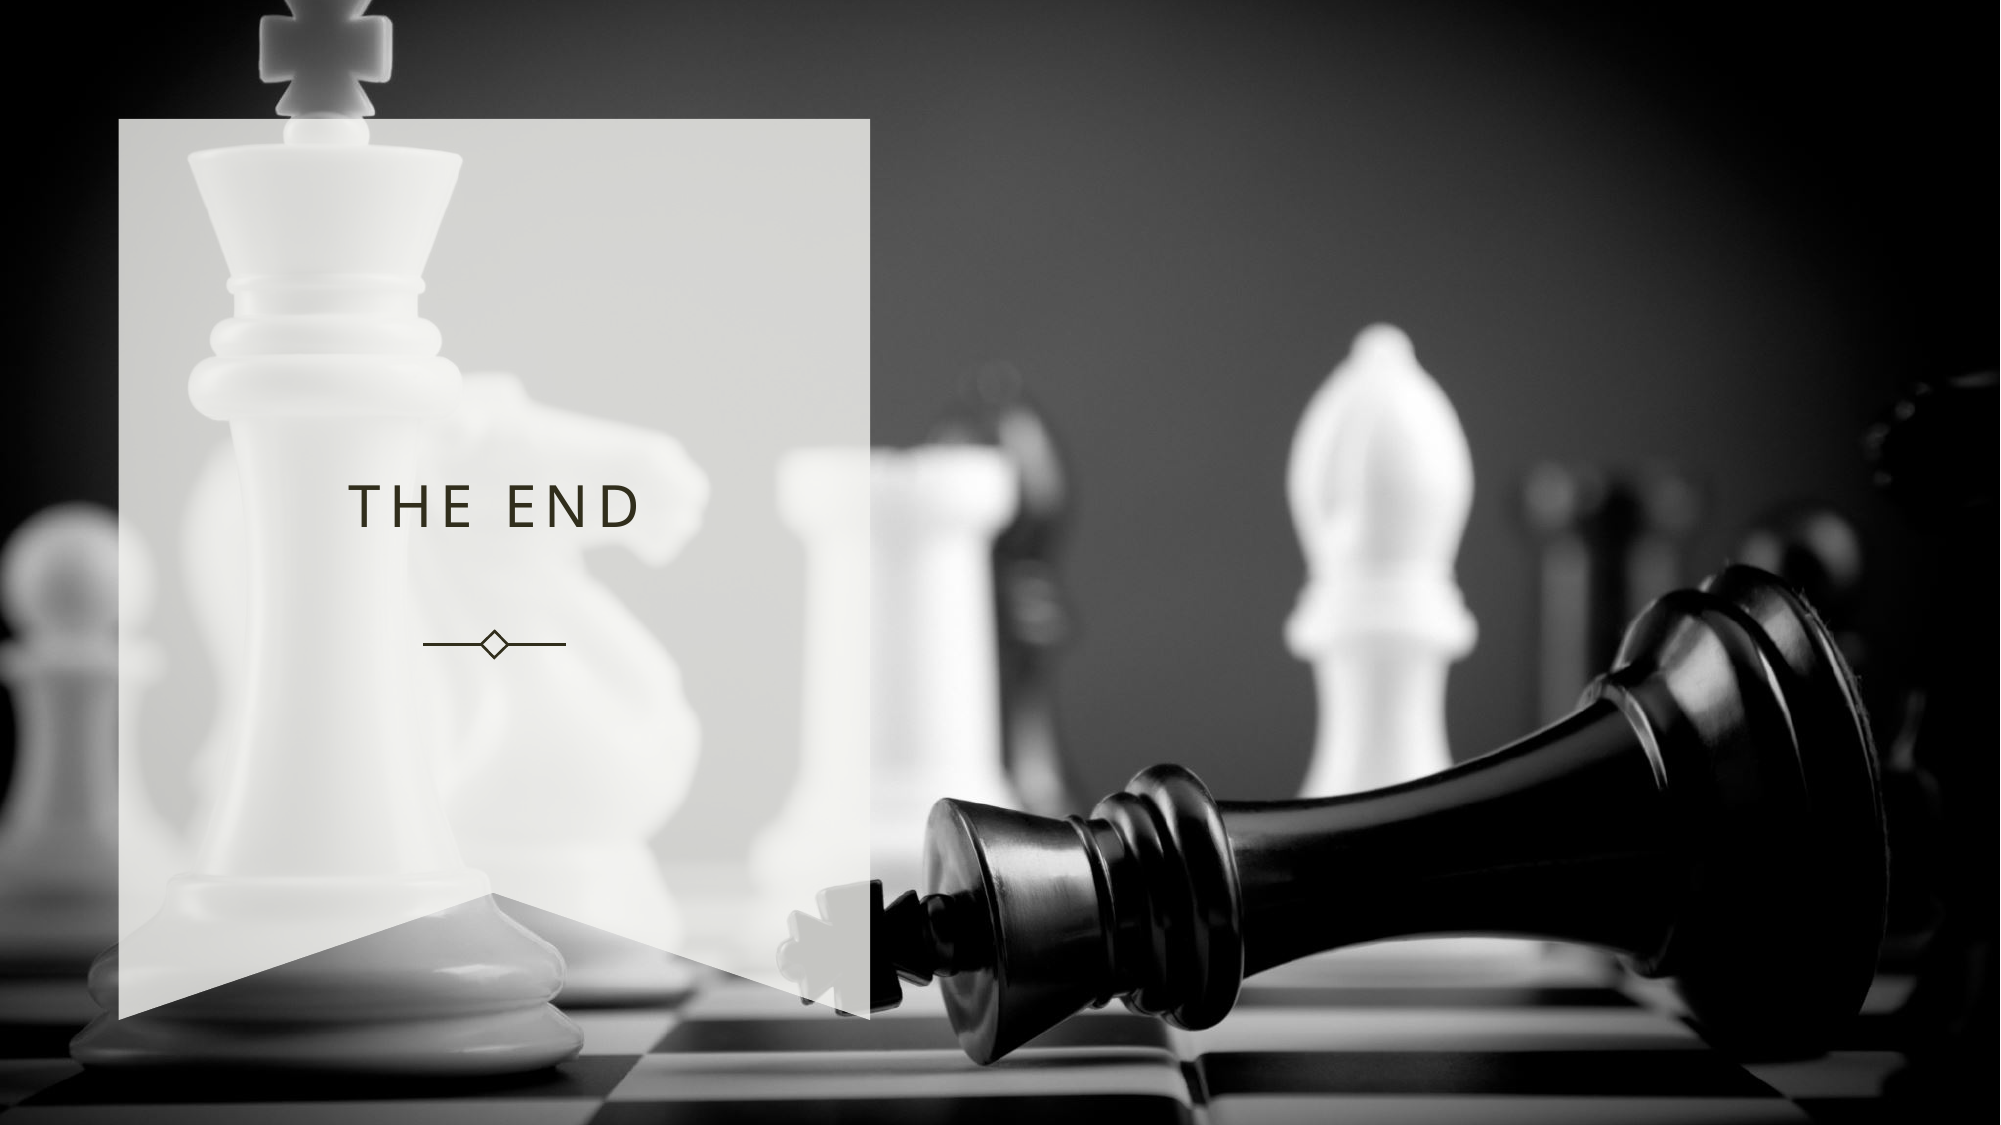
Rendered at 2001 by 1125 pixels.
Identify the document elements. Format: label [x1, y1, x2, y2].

picture [0, 0, 2000, 1125]
text_box [423, 634, 566, 654]
